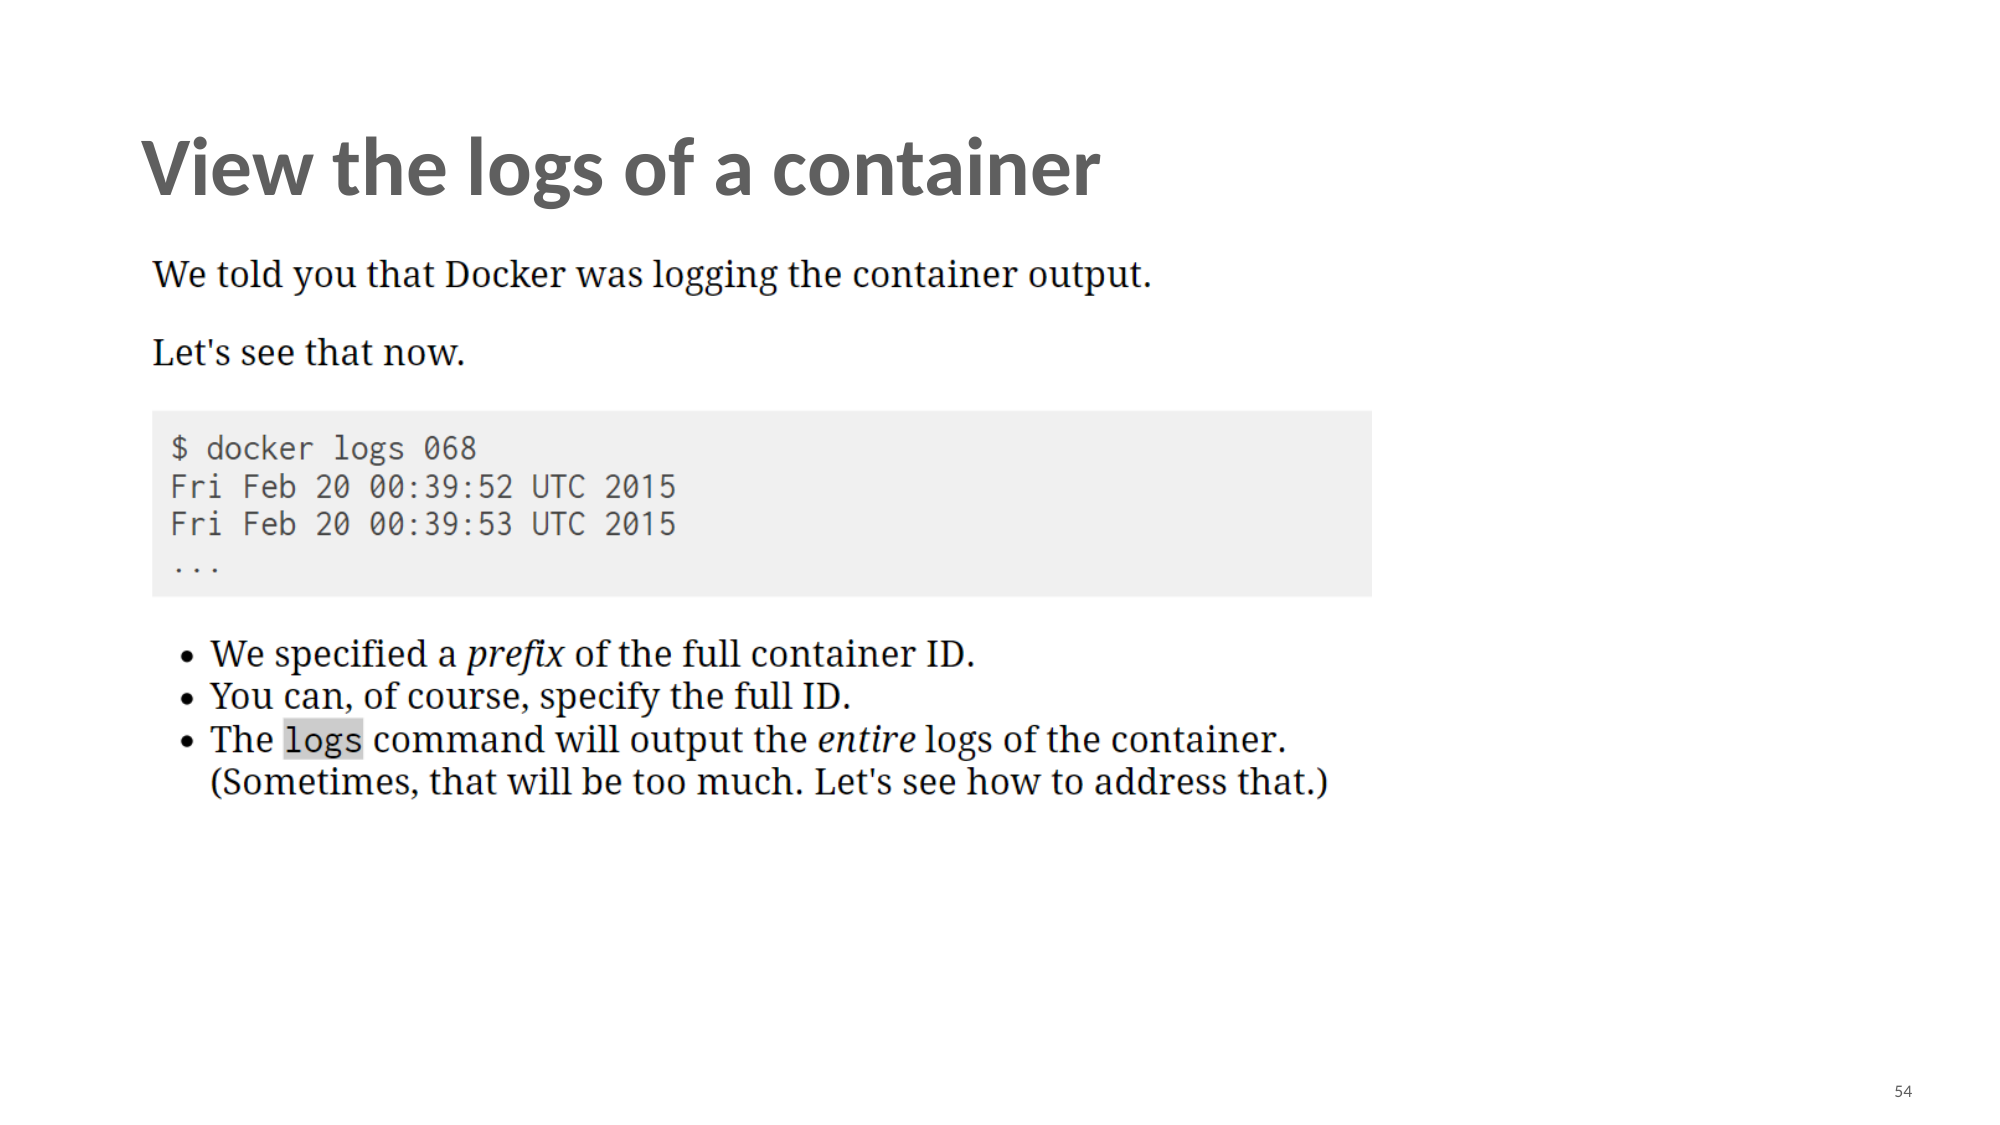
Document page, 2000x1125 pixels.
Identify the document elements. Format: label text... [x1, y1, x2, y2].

slide_number 54 [1849, 1075, 1913, 1106]
text_box View the logs of a container [126, 104, 1870, 220]
picture [135, 250, 1372, 834]
